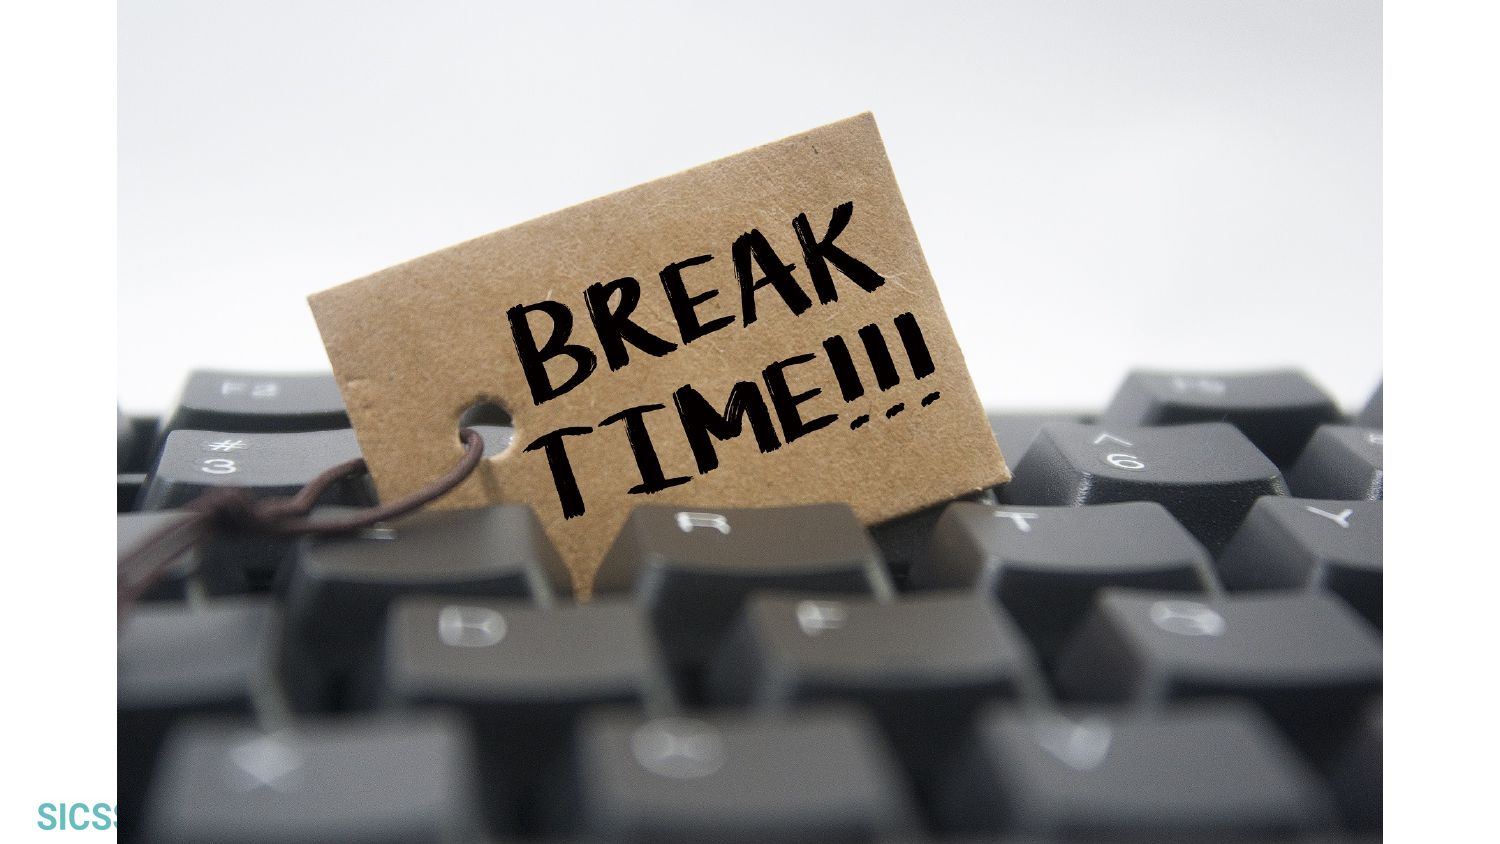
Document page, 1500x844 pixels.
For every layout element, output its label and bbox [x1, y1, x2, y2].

picture [35, 0, 1383, 844]
